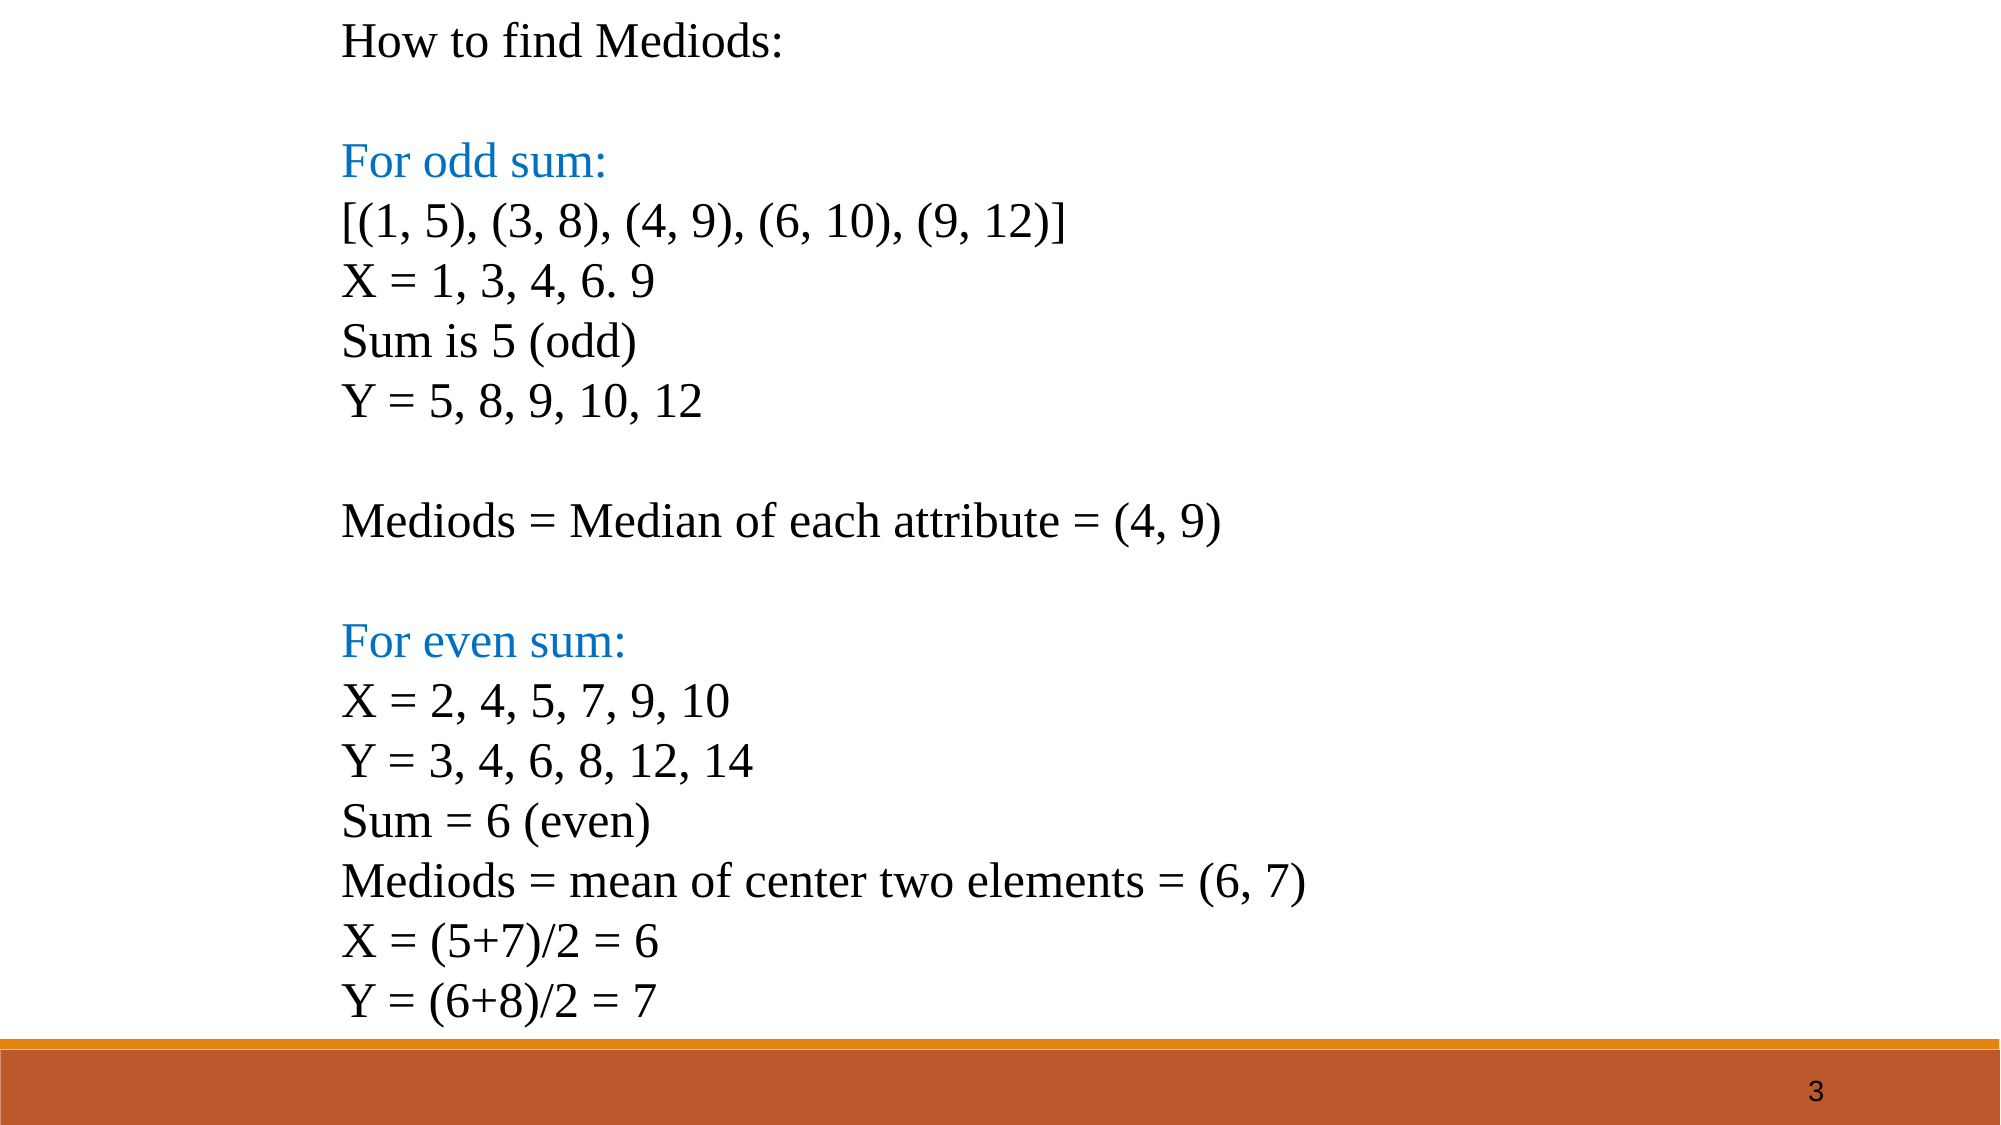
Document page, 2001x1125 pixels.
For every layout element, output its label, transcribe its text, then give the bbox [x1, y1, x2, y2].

slide_number 3 [1624, 1059, 1840, 1120]
text_box How to find Mediods: For odd sum: [(1, 5), (3, 8), (4, 9), (6, 10), (9, 12)] X = 1, 3, 4, 6. 9 Sum is 5 (odd) Y = 5, 8, 9, 10, 12 Mediods = Median of each attribute = (4, 9) For even sum: X = 2, 4, 5, 7, 9, 10 Y = 3, 4, 6, 8, 12, 14 Sum = 6 (even) Mediods = mean of center two elements = (6, 7) X = (5+7)/2 = 6 Y = (6+8)/2 = 7 [326, 0, 1602, 1095]
